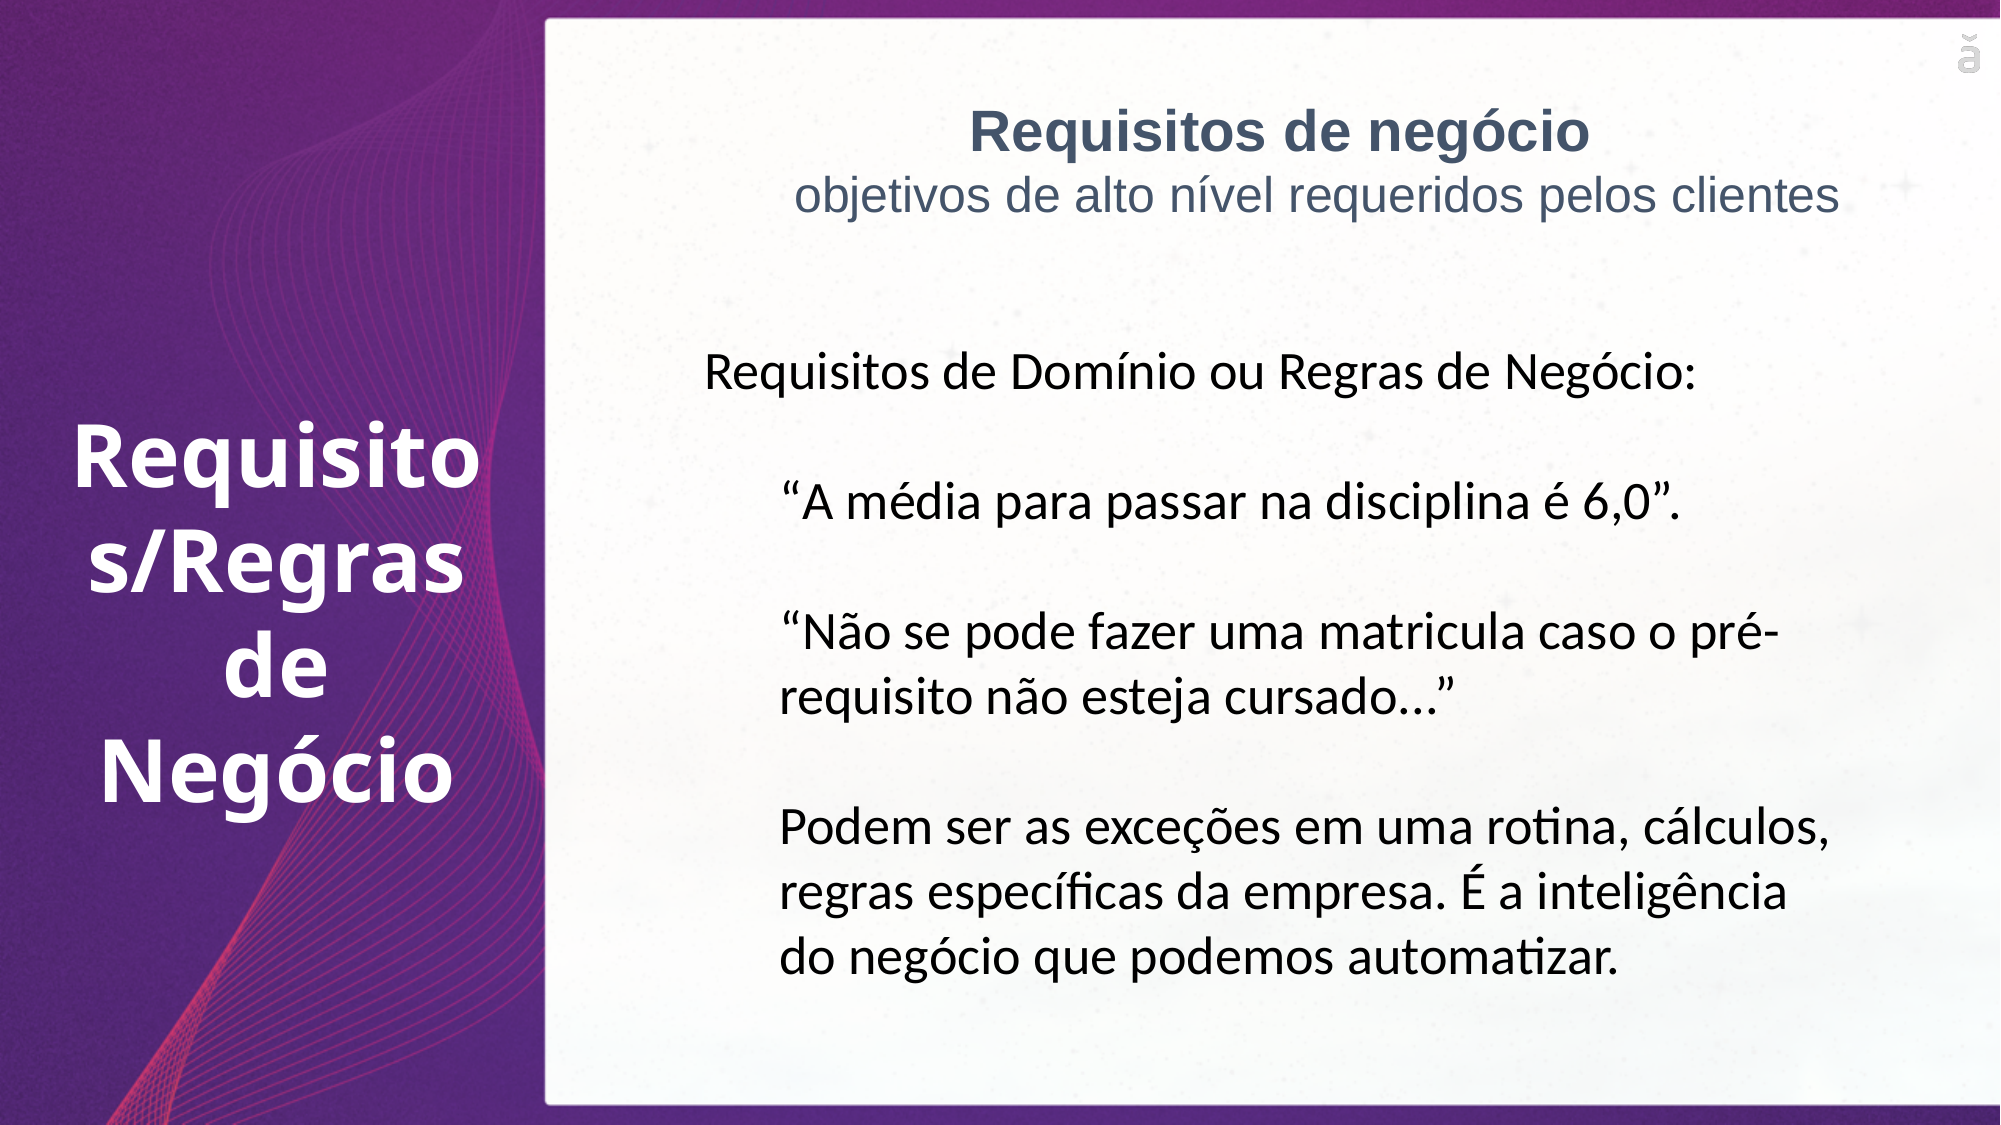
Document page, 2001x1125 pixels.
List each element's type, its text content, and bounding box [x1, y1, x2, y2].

text_box Requisitos de negócio objetivos de alto nível requeridos pelos clientes [704, 85, 1857, 231]
picture [0, 0, 2000, 1125]
text_box Requisitos de Domínio ou Regras de Negócio: “A média para passar na disciplina é 6,0”. “Não se pode fazer uma matricula caso o pré-requisito não esteja cursado...” Podem ser as exceções em uma rotina, cálculos, regras específicas da empresa. É a inteligência do negócio que podemos automatizar. [689, 328, 1872, 993]
text_box Requisitos/Regras de Negócio [50, 392, 503, 828]
